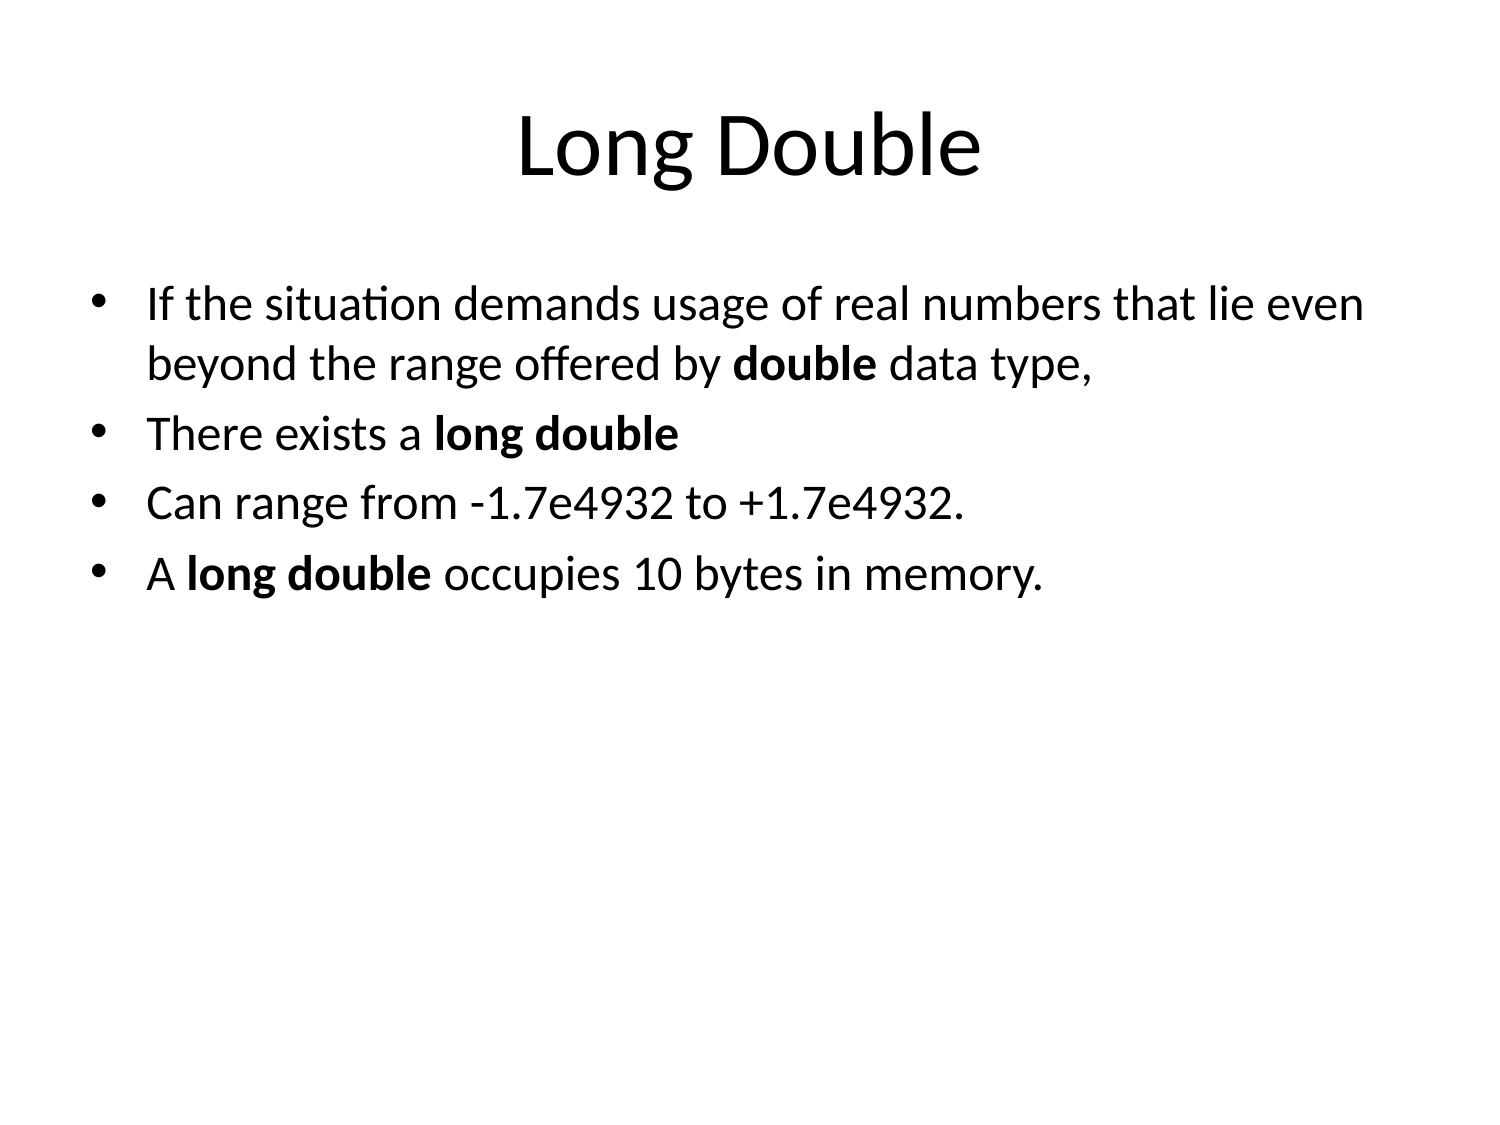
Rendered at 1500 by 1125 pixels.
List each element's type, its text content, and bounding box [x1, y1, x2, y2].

title Long Double [75, 45, 1425, 233]
list If the situation demands usage of real numbers that lie even beyond the range offered by double data type, There exists a long double Can range from -1.7e4932 to +1.7e4932. A long double occupies 10 bytes in memory. [75, 262, 1425, 1005]
